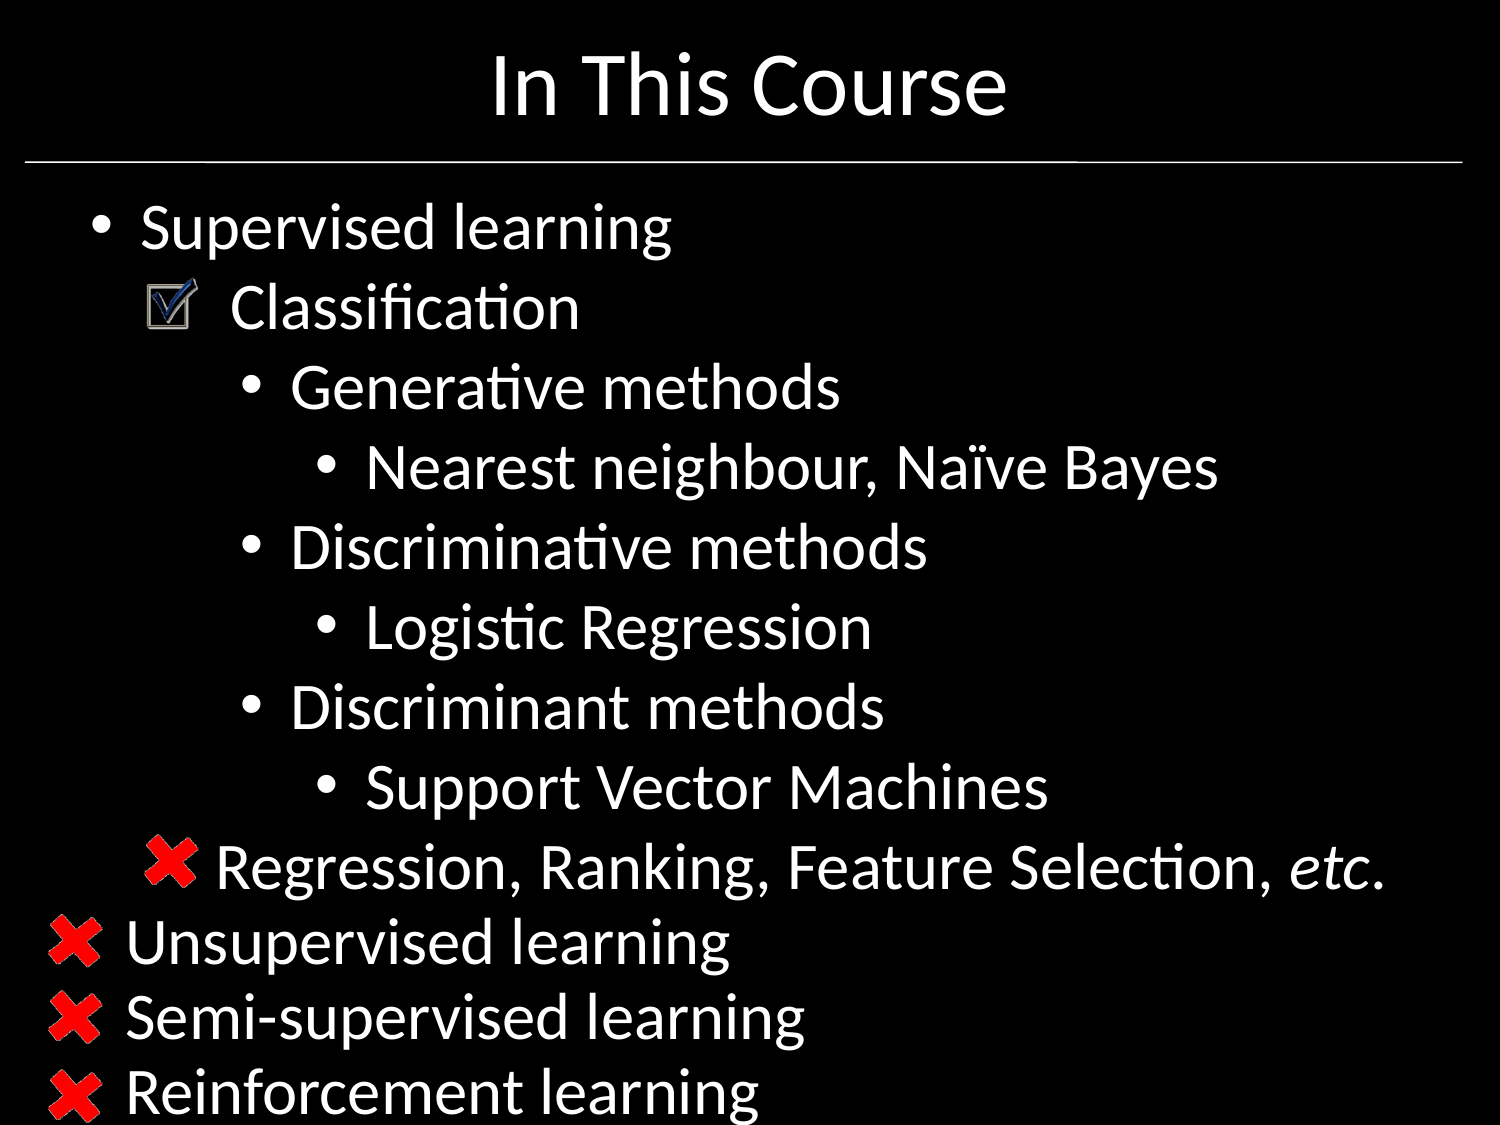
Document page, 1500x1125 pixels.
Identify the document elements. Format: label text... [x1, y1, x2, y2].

title In This Course [112, 14, 1388, 144]
picture [142, 272, 202, 332]
picture [46, 987, 104, 1047]
picture [46, 911, 104, 970]
picture [142, 831, 200, 891]
text_box Supervised learning Classification Generative methods Nearest neighbour, Naïve Bayes Discriminative methods Logistic Regression Discriminant methods Support Vector Machines Regression, Ranking, Feature Selection, etc. Unsupervised learning Semi-supervised learning Reinforcement learning [35, 175, 1500, 1090]
picture [46, 1066, 104, 1125]
